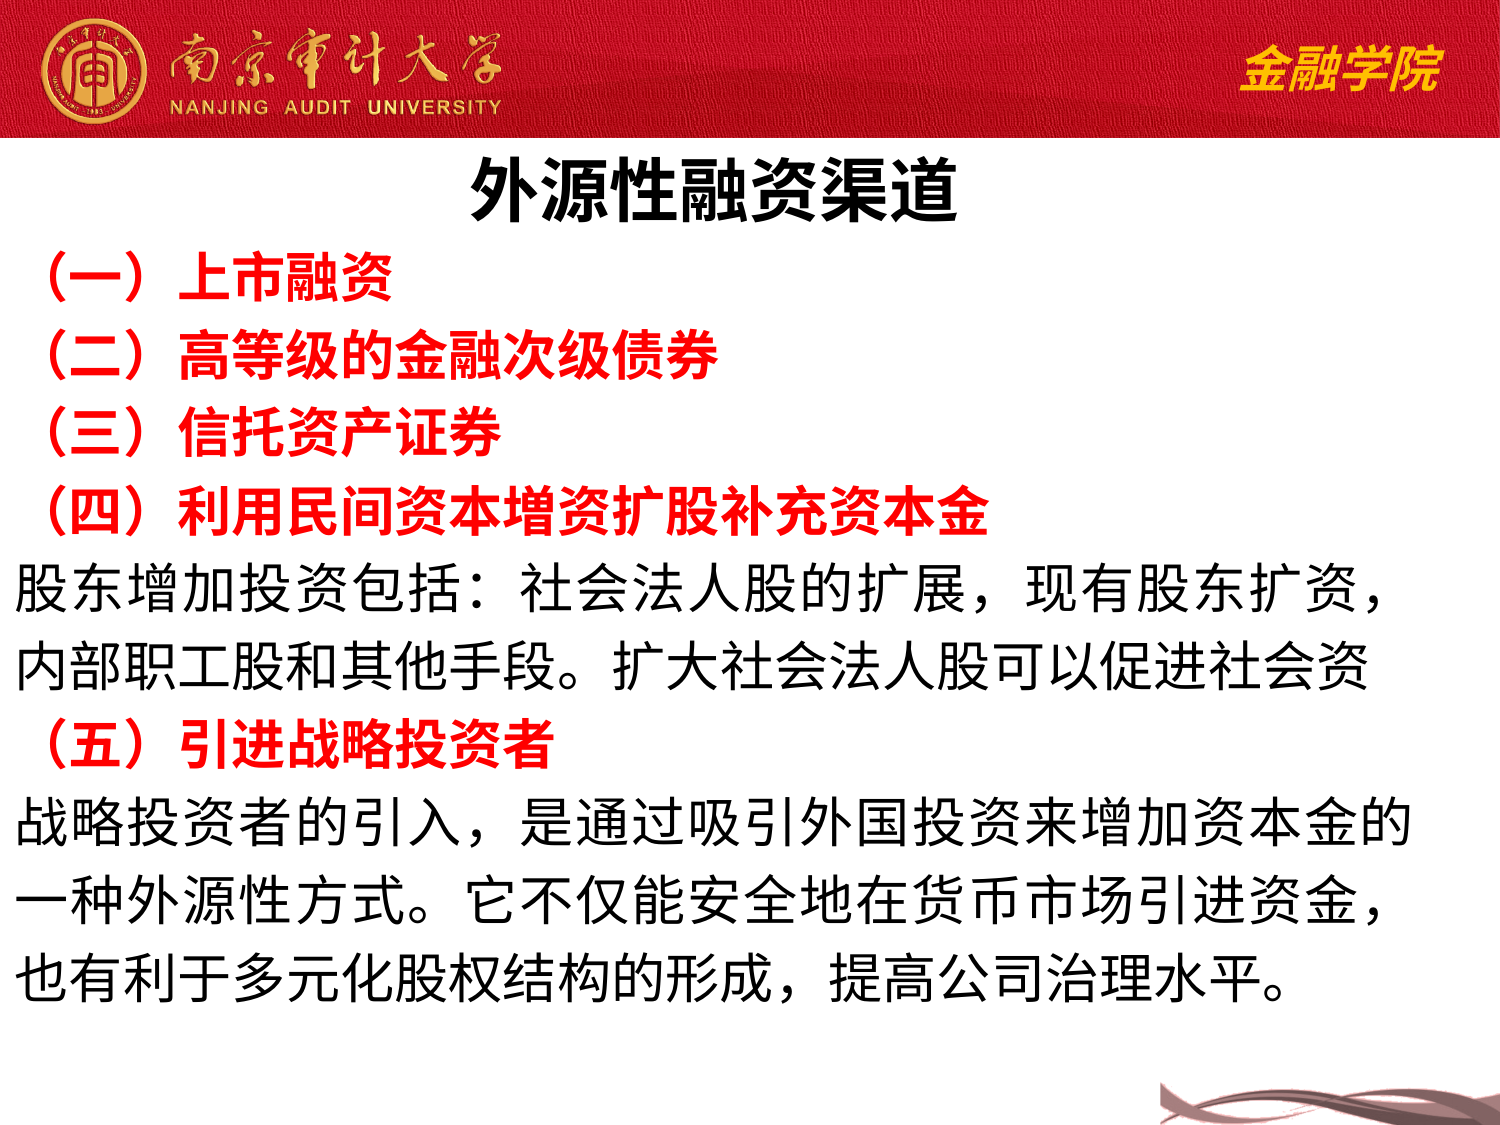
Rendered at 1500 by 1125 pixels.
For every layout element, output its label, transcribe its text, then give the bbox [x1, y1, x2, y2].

picture [0, 0, 1500, 138]
text_box 外源性融资渠道 （一）上市融资 （二）高等级的金融次级债券 （三）信托资产证券 （四）利用民间资本増资扩股补充资本金 股东增加投资包括：社会法人股的扩展，现有股东扩资，内部职工股和其他手段。扩大社会法人股可以促进社会资 （五）引进战略投资者 战略投资者的引入，是通过吸引外国投资来增加资本金的一种外源性方式。它不仅能安全地在货币市场引进资金，也有利于多元化股权结构的形成，提高公司治理水平。 [0, 138, 1430, 1025]
